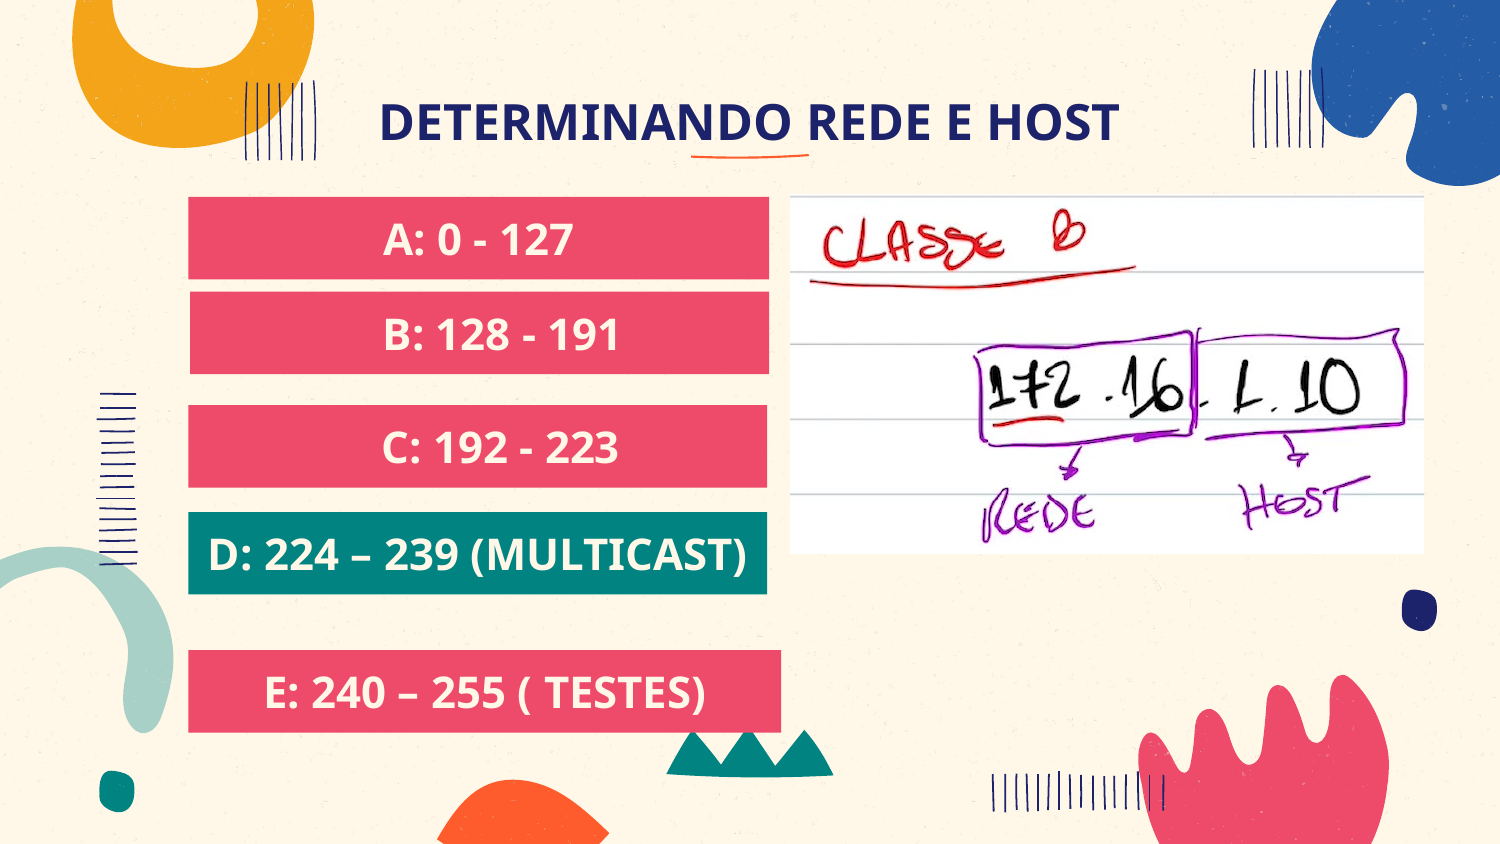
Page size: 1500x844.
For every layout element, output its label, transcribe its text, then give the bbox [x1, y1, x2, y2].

text_box C: 192 - 223 [188, 405, 768, 488]
text_box D: 224 – 239 (MULTICAST) [188, 512, 768, 595]
picture [0, 0, 1500, 844]
text_box B: 128 - 191 [190, 291, 770, 375]
title DETERMINANDO REDE E HOST [290, 82, 1210, 158]
text_box [666, 729, 834, 778]
text_box [691, 154, 809, 159]
text_box E: 240 – 255 ( TESTES) [188, 650, 782, 733]
text_box A: 0 - 127 [188, 196, 770, 280]
